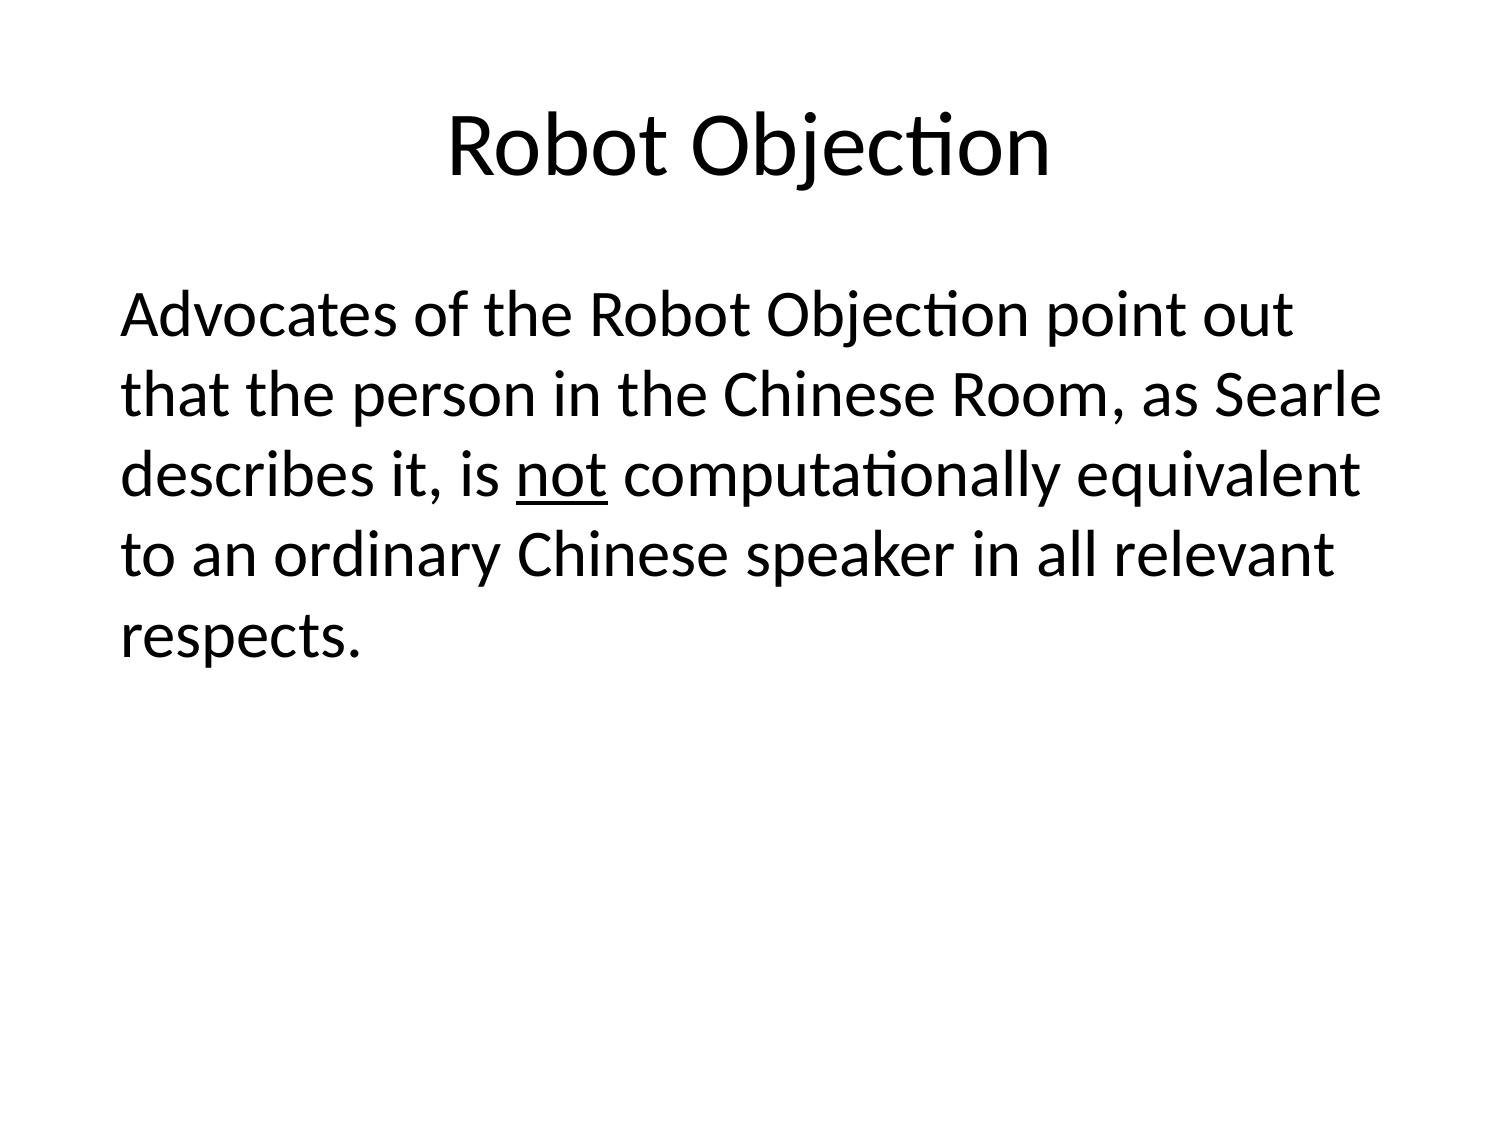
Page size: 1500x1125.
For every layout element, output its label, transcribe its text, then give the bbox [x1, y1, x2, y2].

list Advocates of the Robot Objection point out that the person in the Chinese Room, as Searle describes it, is not computationally equivalent to an ordinary Chinese speaker in all relevant respects. [75, 262, 1413, 1005]
title Robot Objection [75, 45, 1425, 233]
